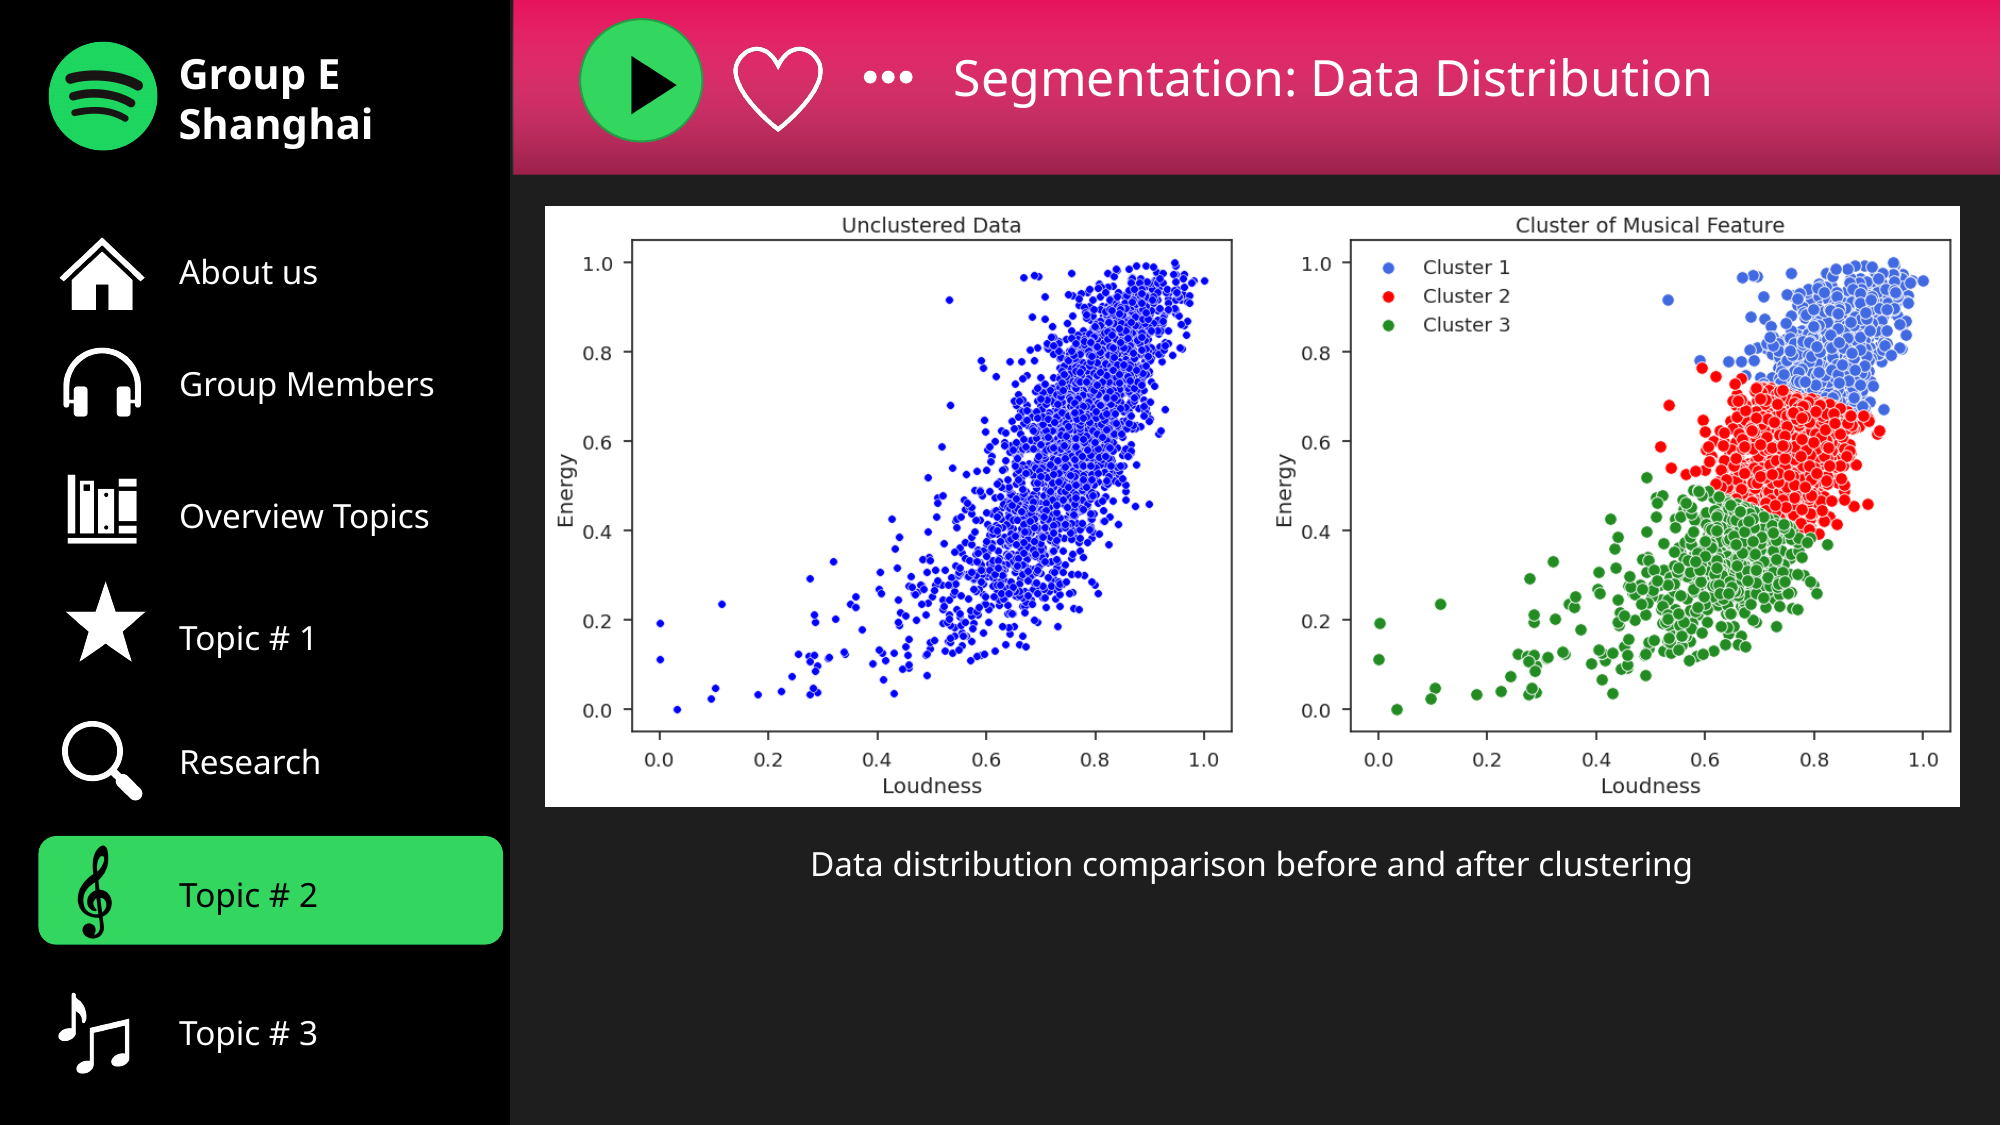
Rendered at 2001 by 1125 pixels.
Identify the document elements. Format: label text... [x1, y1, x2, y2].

picture [42, 841, 149, 948]
text_box [512, 0, 2000, 175]
picture [53, 460, 151, 558]
picture [53, 224, 151, 322]
picture [41, 980, 148, 1087]
text_box [45, 835, 504, 945]
text_box Data distribution comparison before and after clustering [580, 835, 1925, 891]
text_box [580, 19, 693, 142]
picture [53, 333, 151, 431]
text_box Group Members [164, 355, 497, 411]
text_box Topic # 2 [164, 867, 497, 922]
text_box Overview Topics [164, 488, 497, 544]
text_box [864, 71, 912, 83]
text_box Research [164, 733, 497, 789]
picture [53, 712, 151, 810]
text_box About us [164, 243, 408, 299]
picture [41, 34, 165, 158]
picture [545, 206, 1960, 807]
text_box Segmentation: Data Distribution [938, 31, 1986, 122]
picture [615, 47, 692, 123]
picture [718, 29, 838, 150]
text_box Topic # 3 [164, 1004, 497, 1060]
picture [57, 573, 155, 671]
text_box Topic # 1 [164, 609, 497, 665]
text_box [696, 52, 703, 106]
text_box Group E Shanghai [168, 40, 497, 156]
